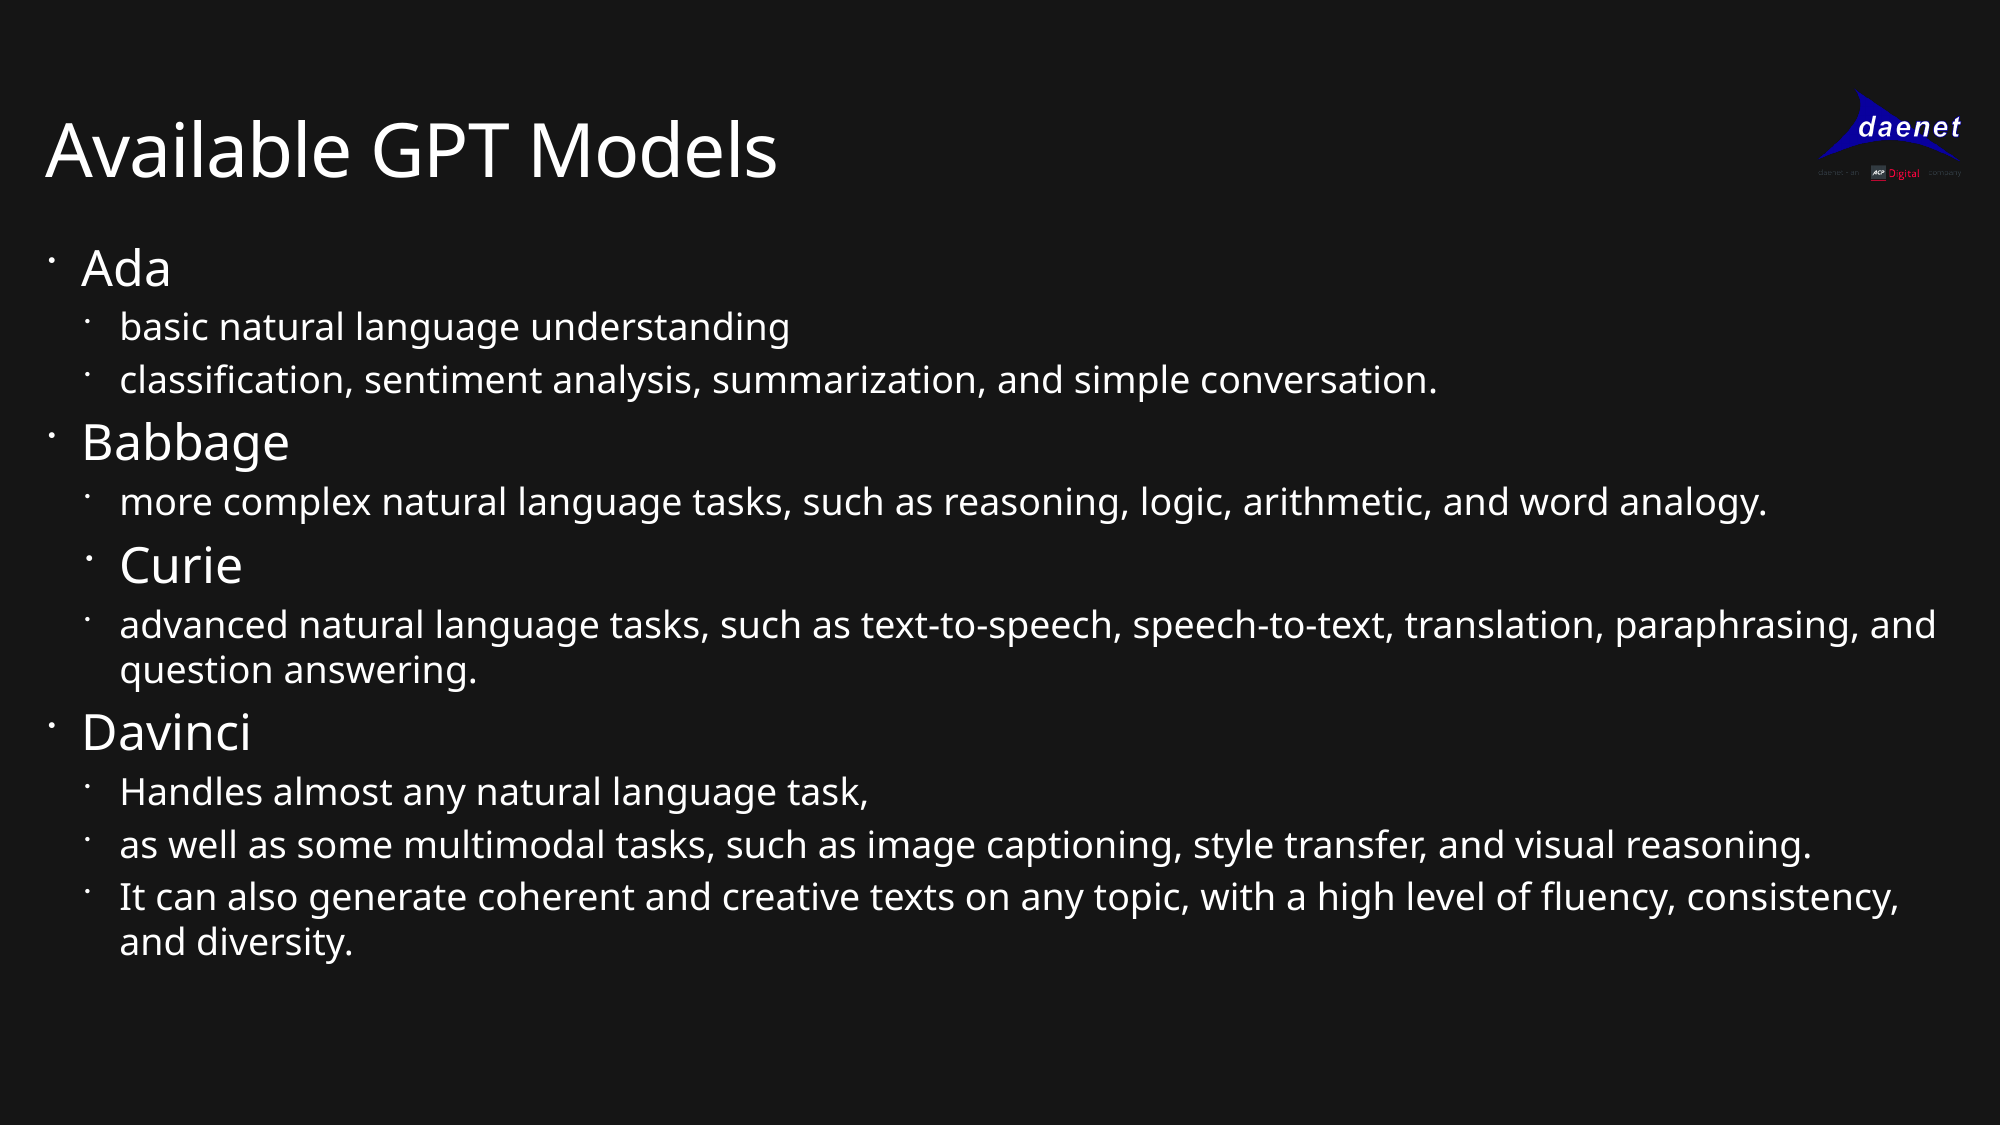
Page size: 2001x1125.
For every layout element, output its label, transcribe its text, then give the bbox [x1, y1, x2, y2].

picture [1817, 88, 1962, 181]
title Available GPT Models [45, 102, 1781, 194]
list Ada basic natural language understanding classification, sentiment analysis, summarization, and simple conversation. Babbage more complex natural language tasks, such as reasoning, logic, arithmetic, and word analogy. Curie advanced natural language tasks, such as text-to-speech, speech-to-text, translation, paraphrasing, and question answering. Davinci Handles almost any natural language task, as well as some multimodal tasks, such as image captioning, style transfer, and visual reasoning. It can also generate coherent and creative texts on any topic, with a high level of fluency, consistency, and diversity. [44, 235, 1955, 1060]
